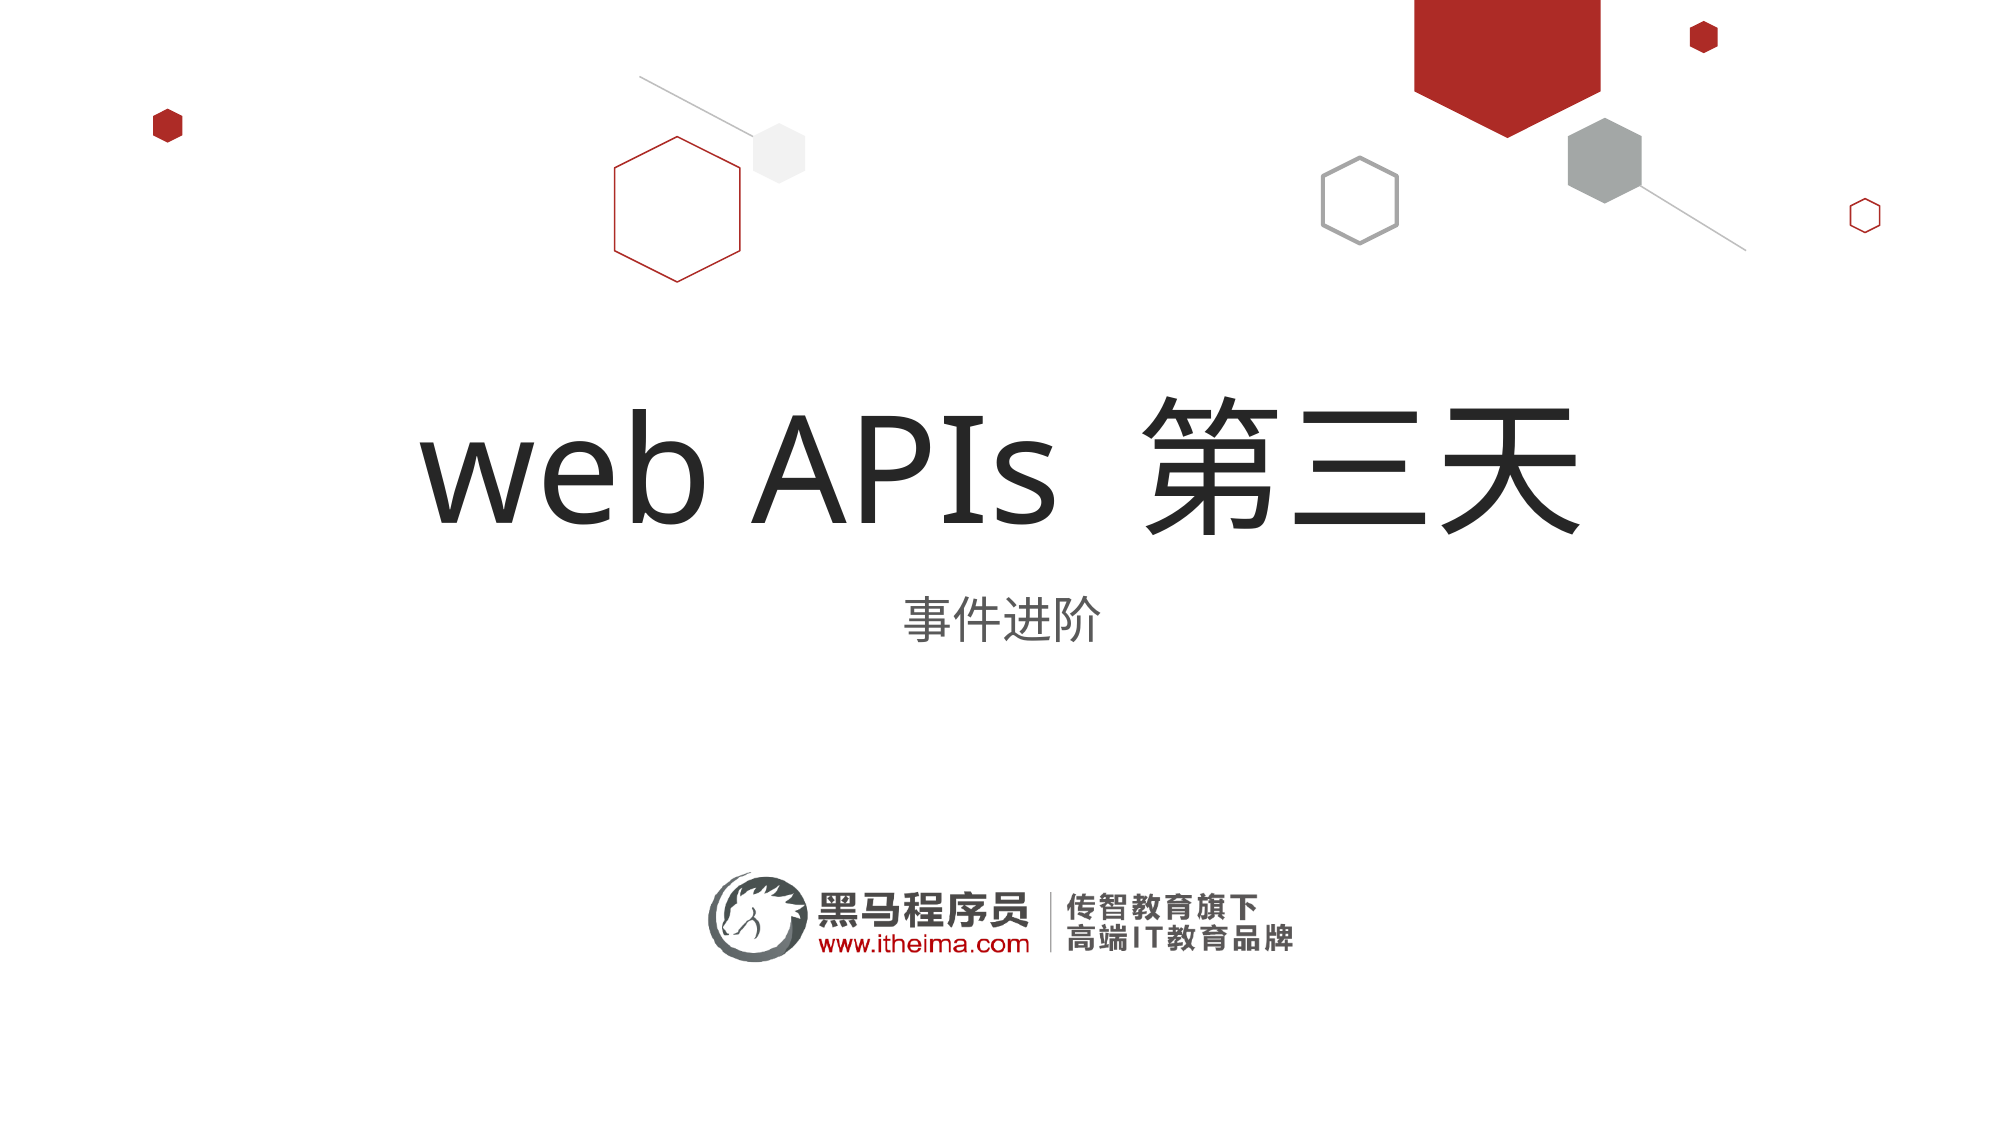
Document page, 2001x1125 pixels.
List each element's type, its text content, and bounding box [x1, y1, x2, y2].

picture [707, 868, 1293, 965]
list 事件进阶 [137, 566, 1867, 671]
title web APIs 第三天 [137, 368, 1867, 559]
